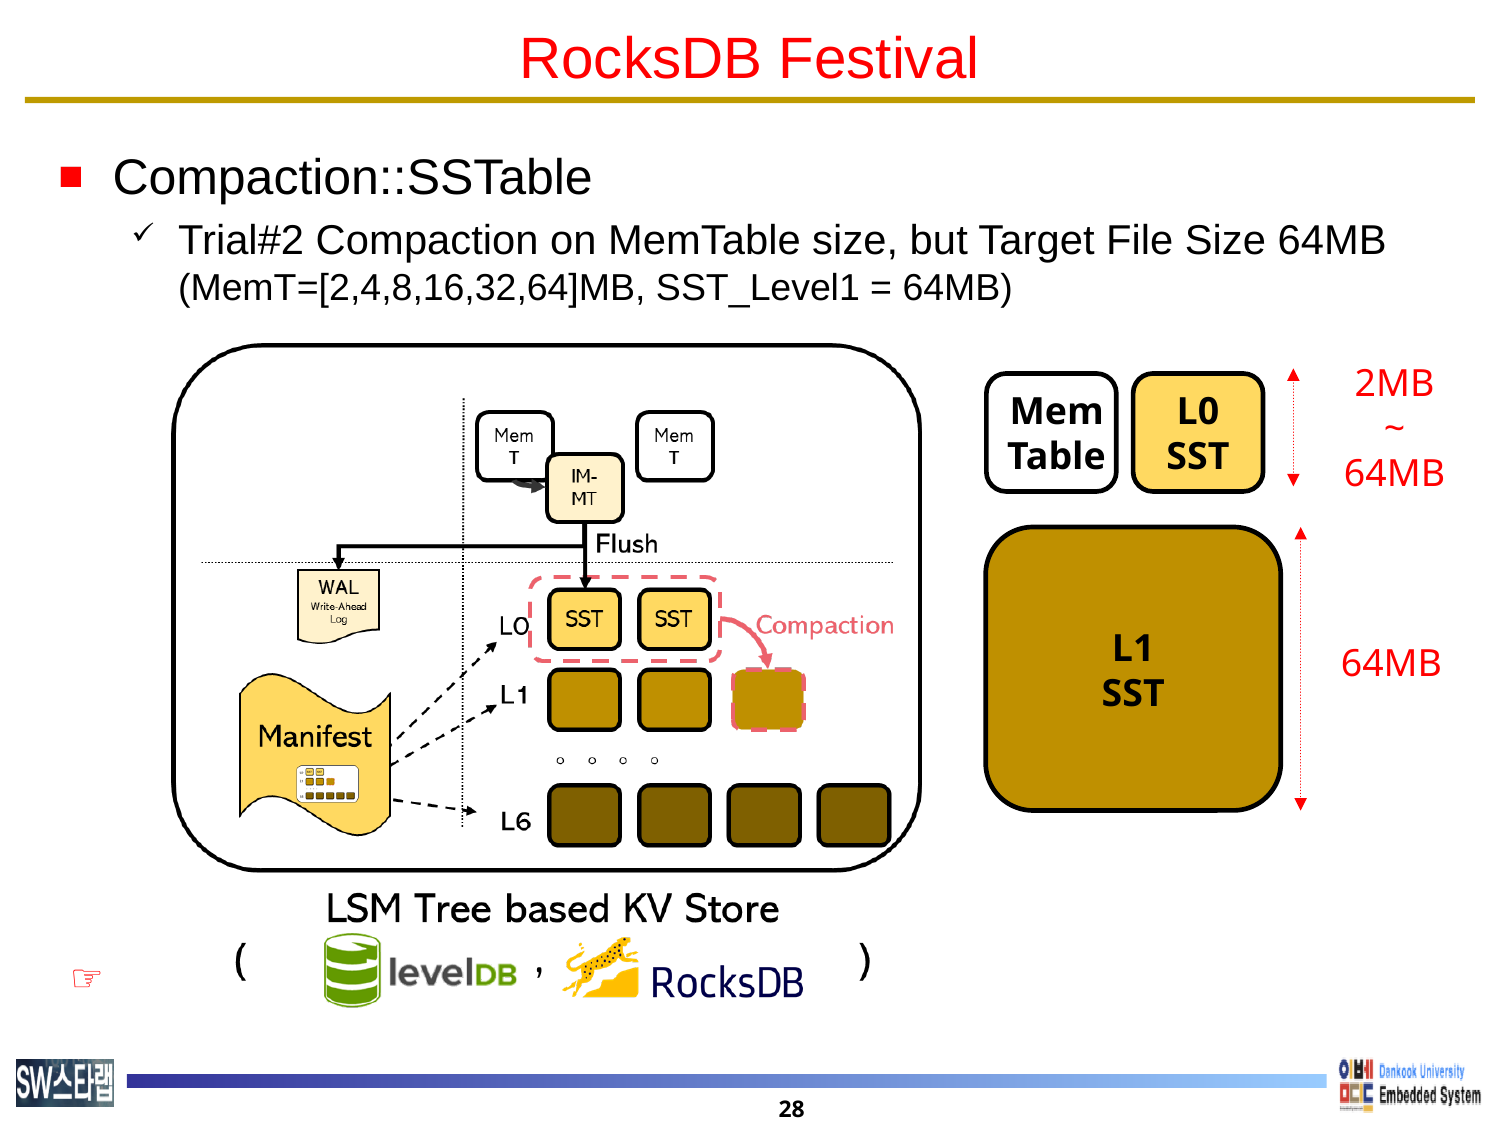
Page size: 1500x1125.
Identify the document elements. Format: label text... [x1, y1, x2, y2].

text_box L1 SST [985, 527, 1281, 811]
text_box Mem Table [986, 373, 1117, 492]
text_box 28 [631, 1087, 952, 1125]
list Compaction::SSTable Trial#2 Compaction on MemTable size, but Target File Size 64MB (MemT=[2,4,8,16,32,64]MB, SST_Level1 = 64MB) [41, 137, 1459, 1038]
text_box 64MB [1326, 631, 1458, 692]
picture [16, 1059, 114, 1107]
text_box ☞ [55, 946, 119, 1007]
title RocksDB Festival [24, 12, 1475, 100]
text_box 2MB ~ 64MB [1329, 351, 1461, 502]
picture [1333, 1056, 1484, 1113]
picture [56, 162, 81, 187]
picture [170, 342, 922, 1008]
text_box L0 SST [1133, 373, 1264, 492]
